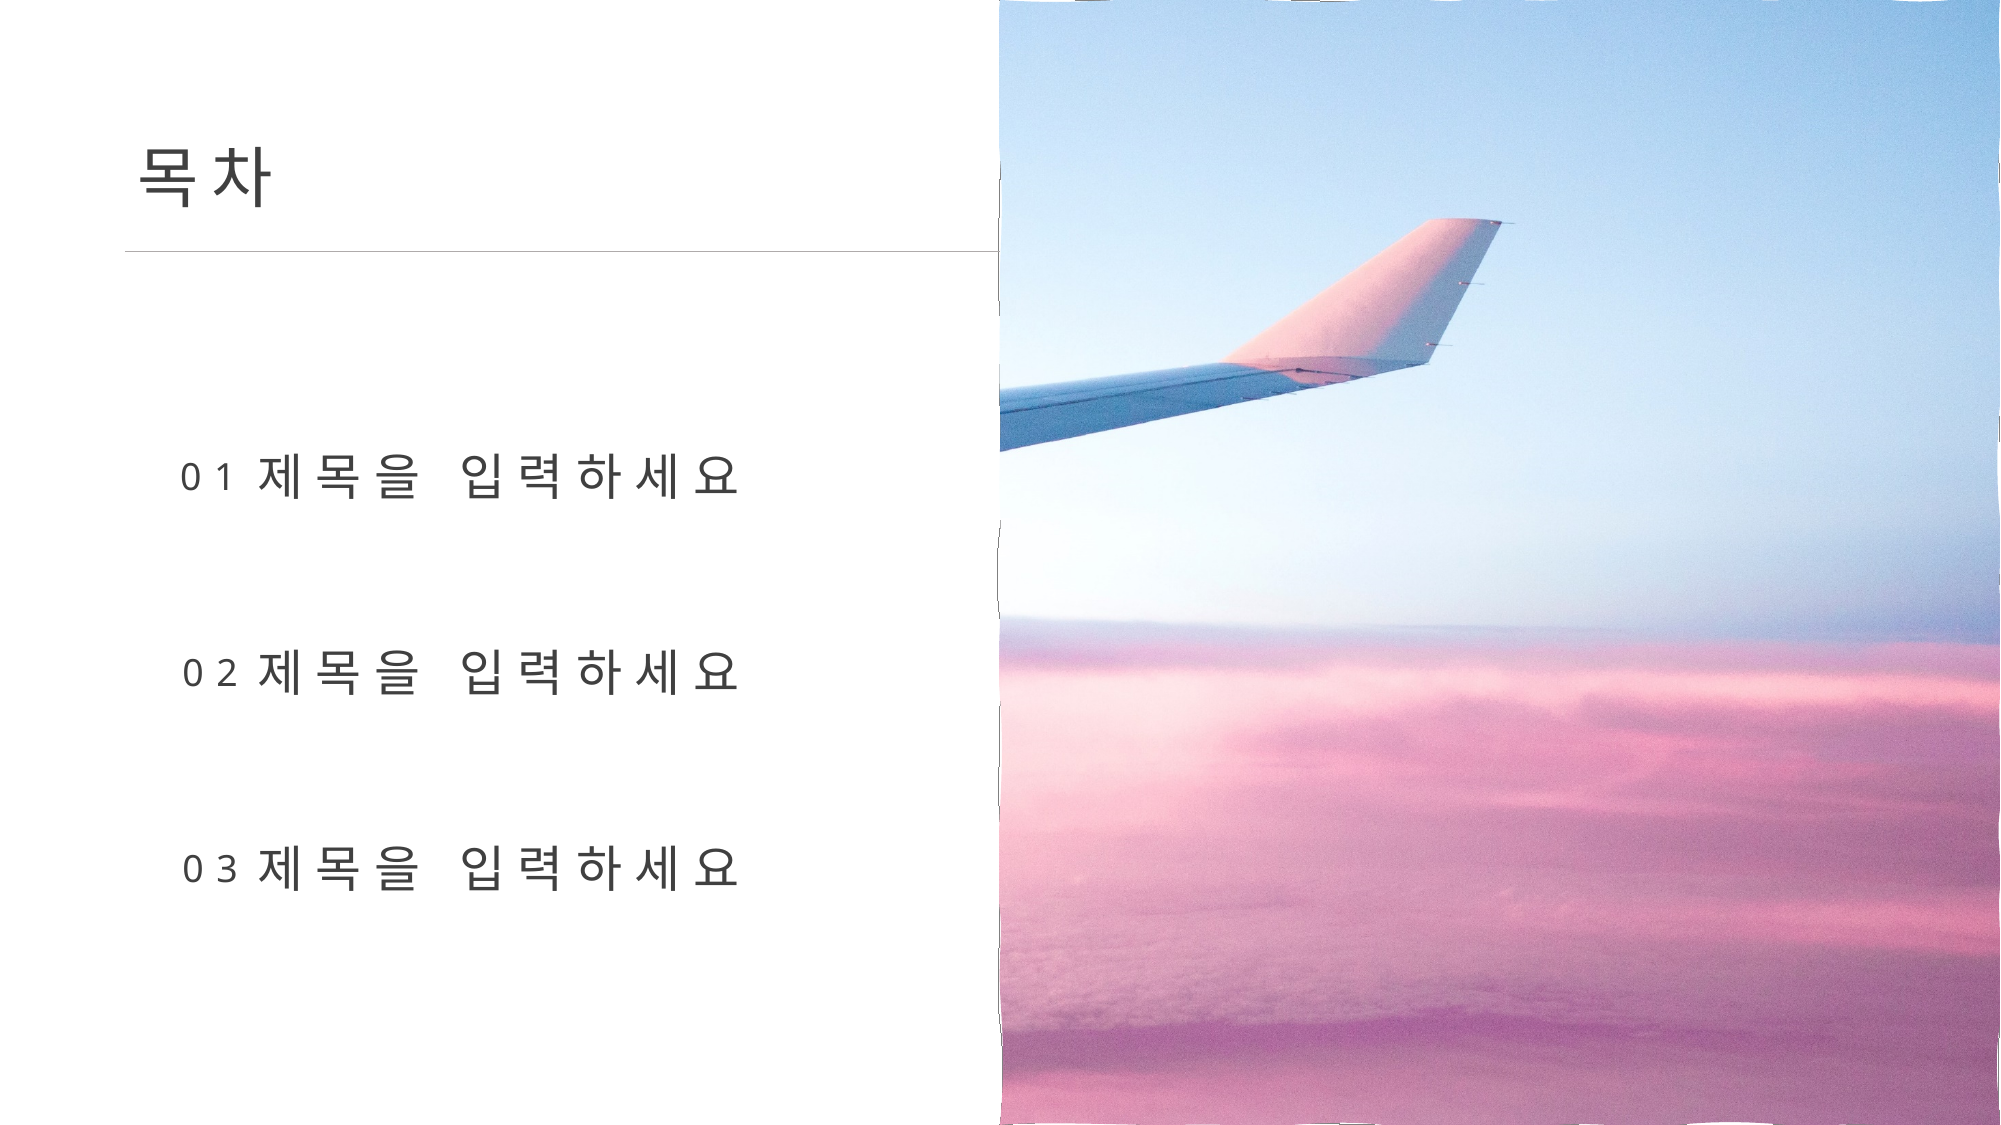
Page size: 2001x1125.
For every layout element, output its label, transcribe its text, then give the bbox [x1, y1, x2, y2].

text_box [165, 829, 734, 906]
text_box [165, 437, 734, 514]
picture [999, 0, 2000, 1125]
text_box 목차 [123, 128, 289, 223]
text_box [165, 633, 734, 710]
